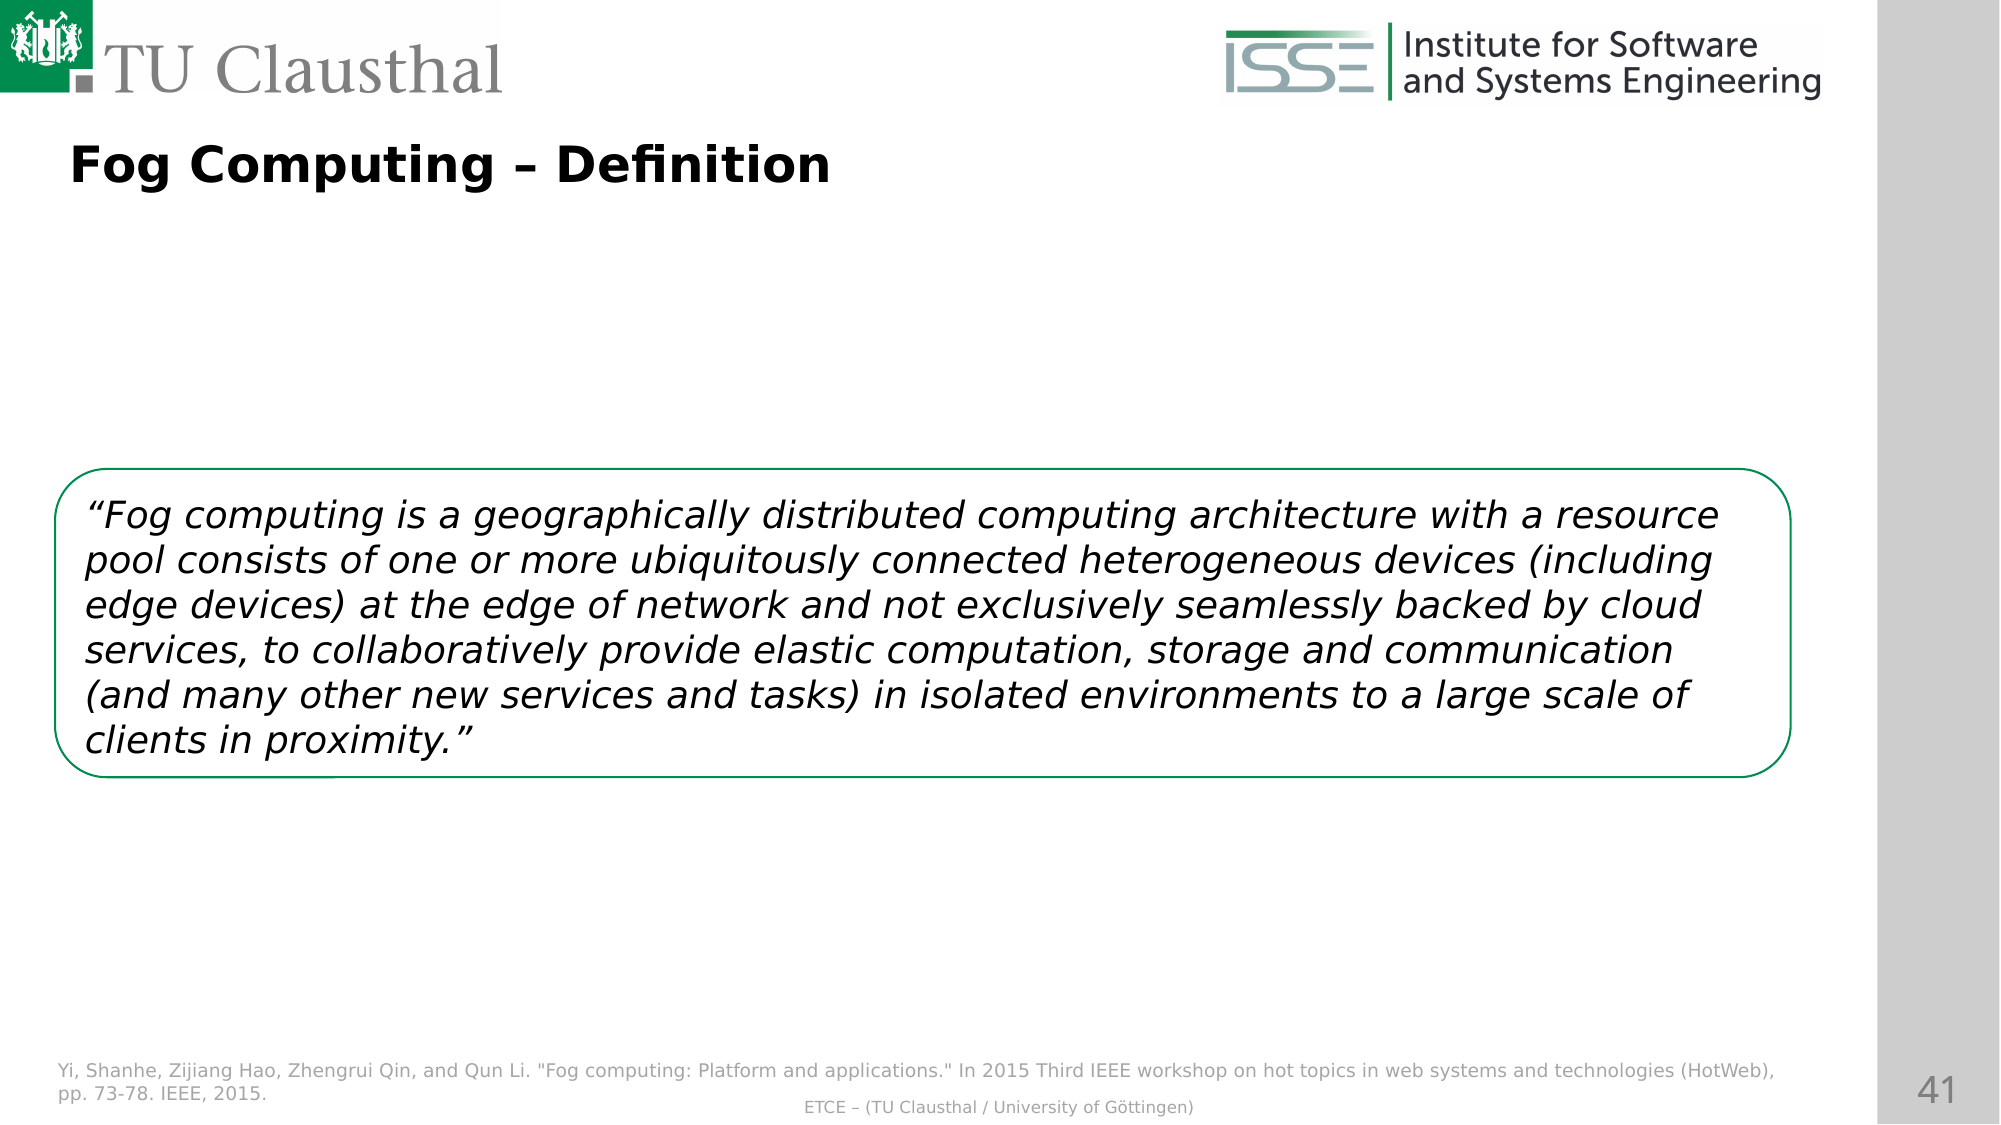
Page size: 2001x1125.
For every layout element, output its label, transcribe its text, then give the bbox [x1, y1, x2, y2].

picture [1218, 22, 1826, 107]
text_box Fog Computing – Definition [55, 125, 1819, 208]
text_box “Fog computing is a geographically distributed computing architecture with a resource pool consists of one or more ubiquitously connected heterogeneous devices (including edge devices) at the edge of network and not exclusively seamlessly backed by cloud services, to collaboratively provide elastic computation, storage and communication (and many other new services and tasks) in isolated environments to a large scale of clients in proximity.” [54, 467, 1792, 779]
picture [0, 0, 502, 93]
text_box Yi, Shanhe, Zijiang Hao, Zhengrui Qin, and Qun Li. "Fog computing: Platform and applications." In 2015 Third IEEE workshop on hot topics in web systems and technologies (HotWeb), pp. 73-78. IEEE, 2015. [43, 1051, 1807, 1112]
